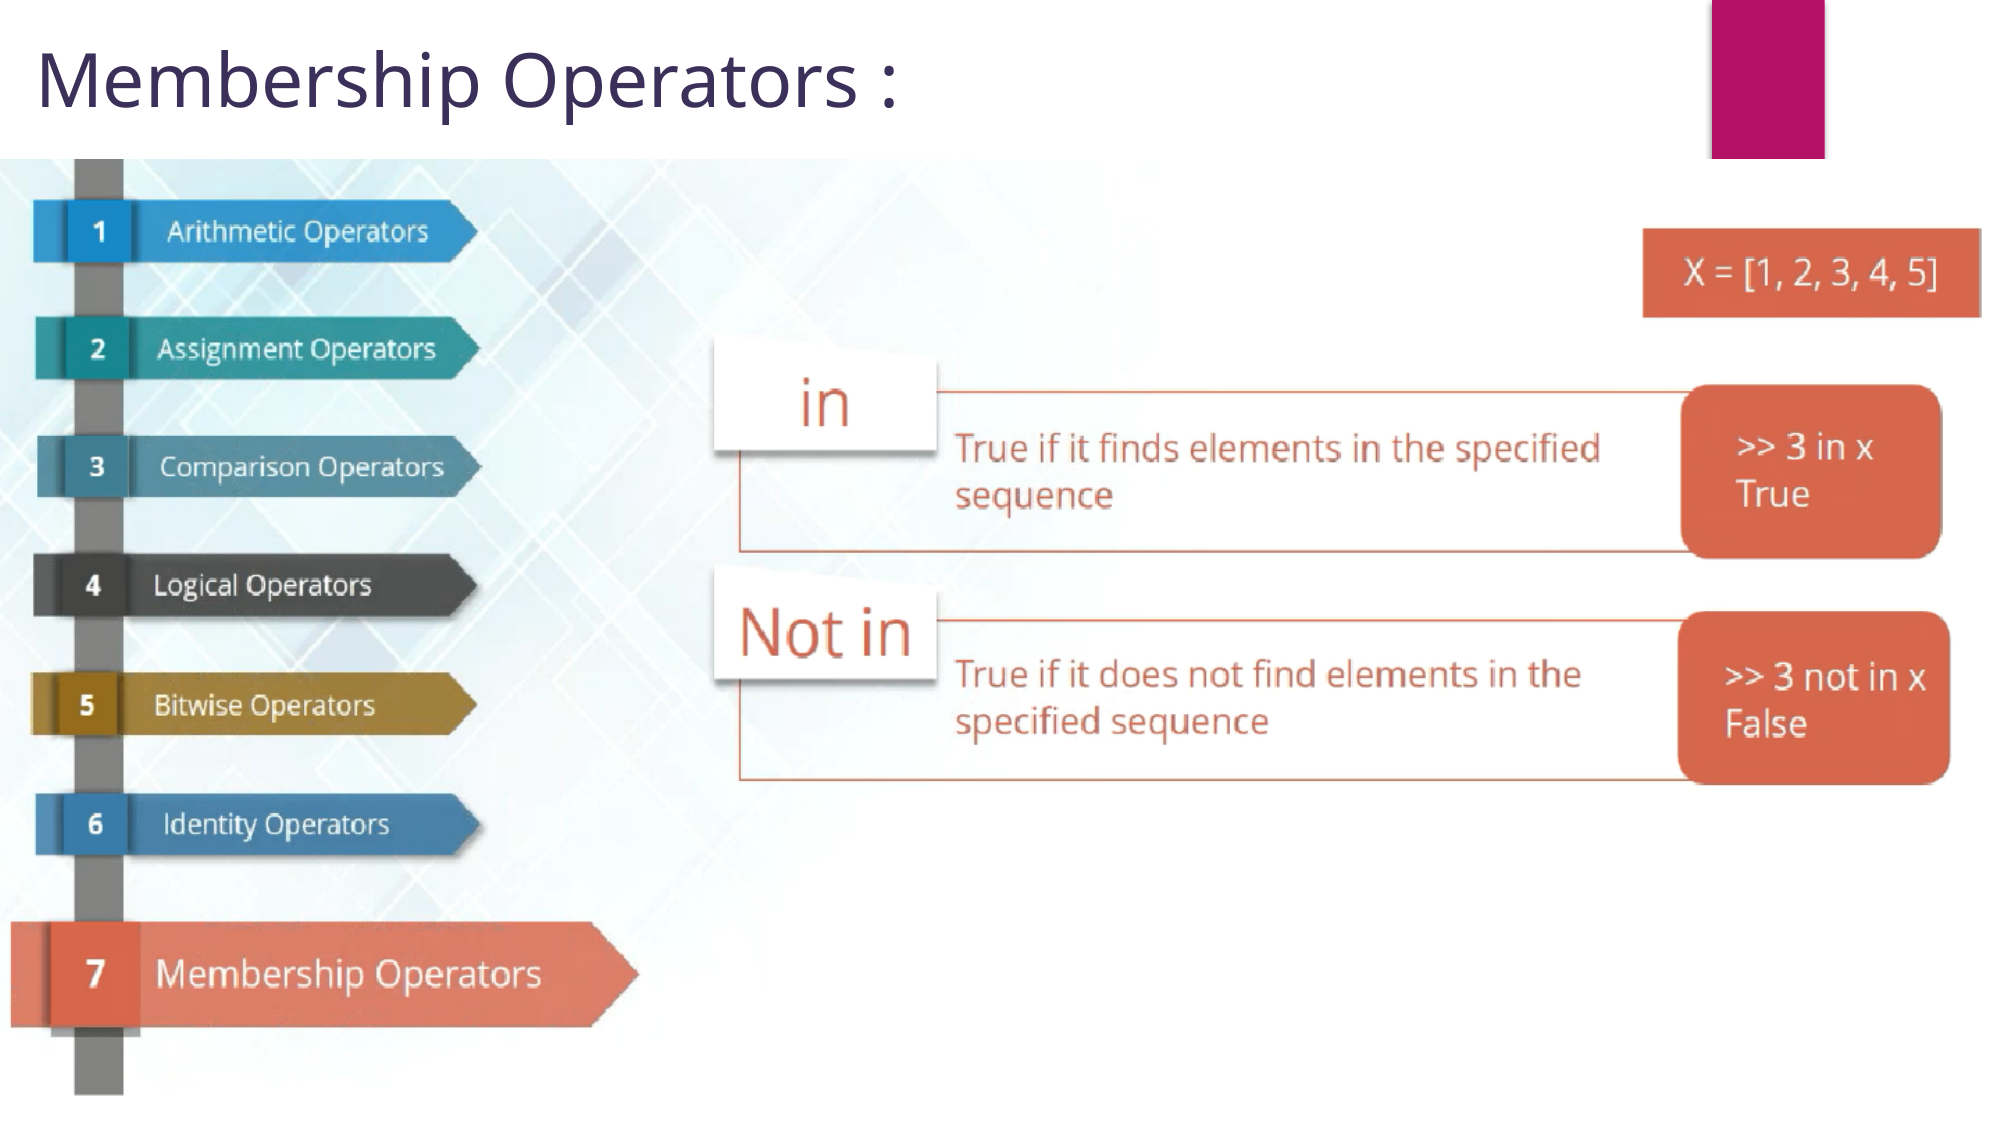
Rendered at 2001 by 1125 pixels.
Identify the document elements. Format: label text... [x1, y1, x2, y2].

text_box Membership Operators : [20, 24, 1420, 131]
picture [0, 159, 2000, 1125]
